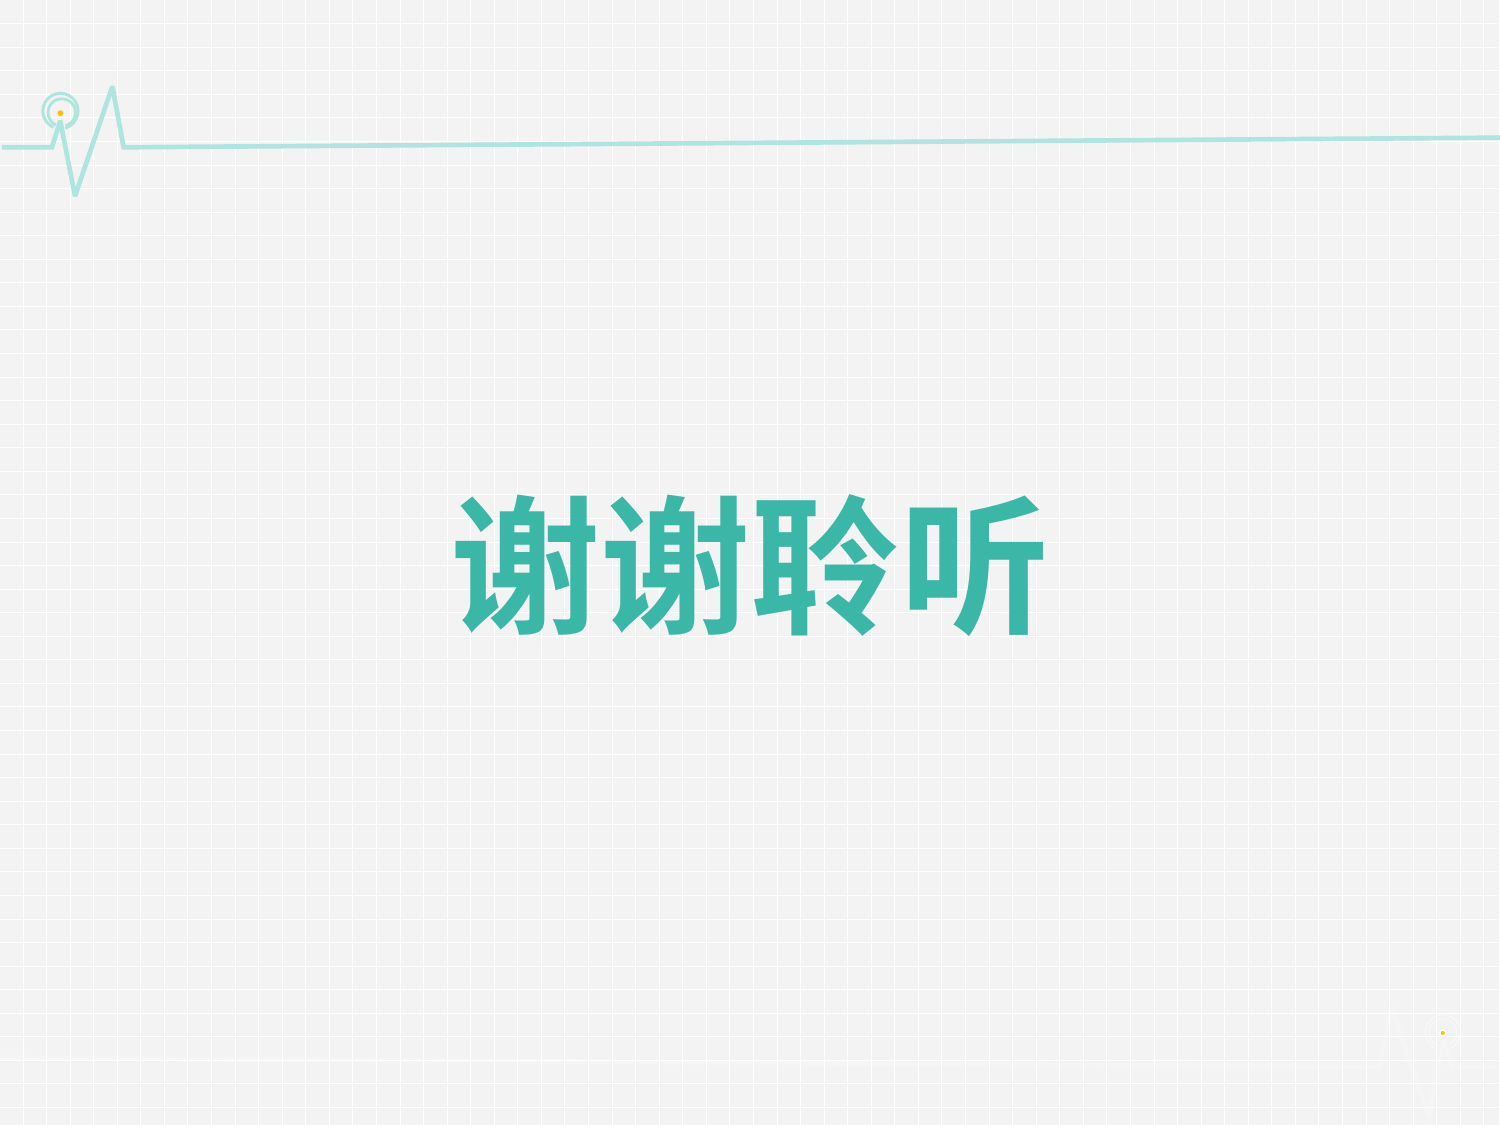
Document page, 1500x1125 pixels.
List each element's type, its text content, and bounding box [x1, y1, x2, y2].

text_box 谢谢聆听 [435, 464, 1065, 660]
